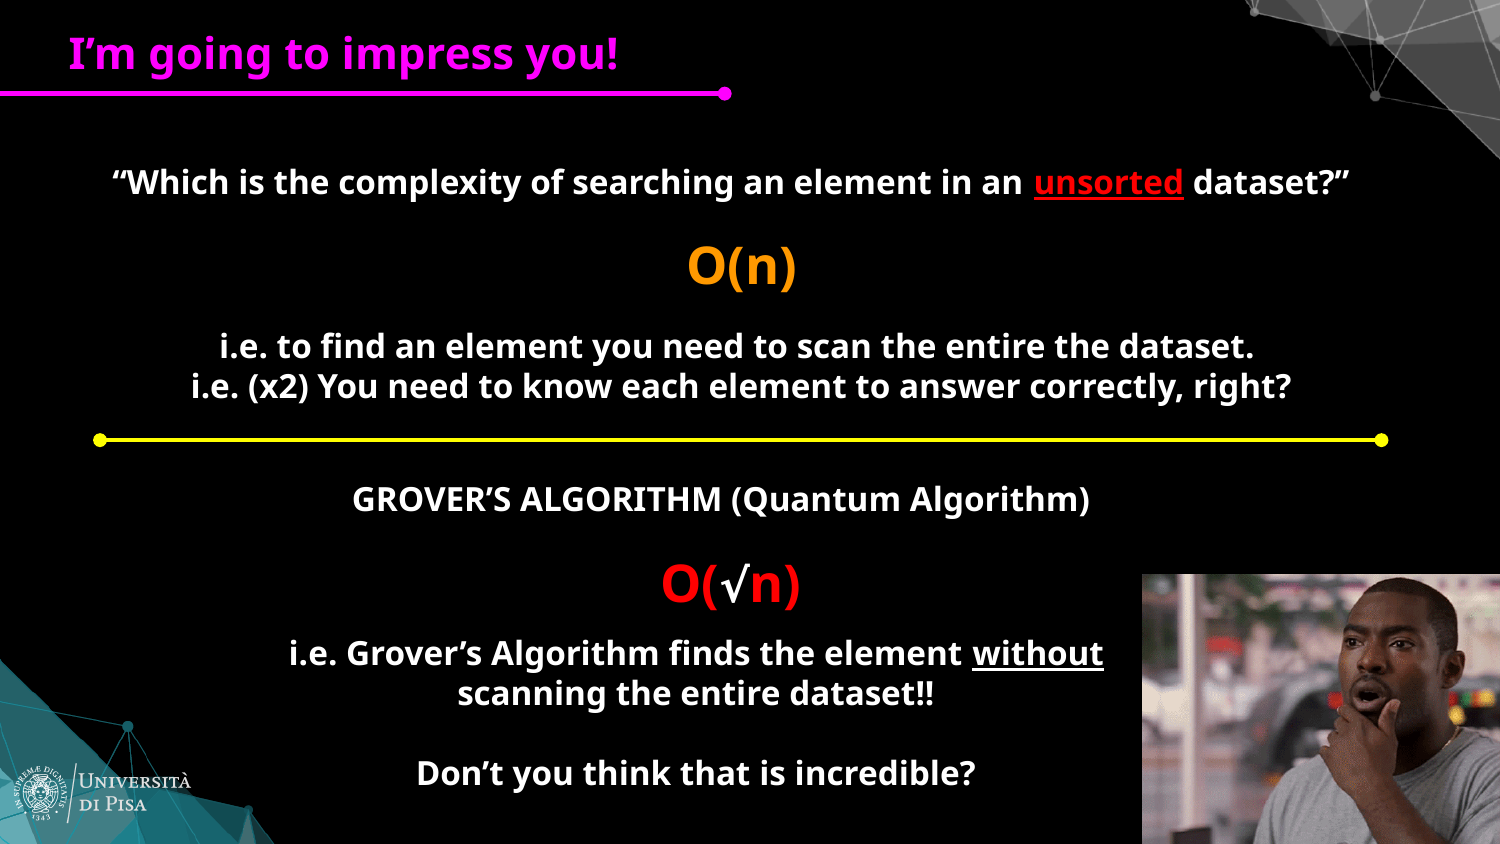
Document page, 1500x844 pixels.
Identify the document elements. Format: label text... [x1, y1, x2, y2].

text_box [34, 439, 1428, 629]
text_box I’m going to impress you! [0, 10, 688, 93]
picture [0, 552, 239, 844]
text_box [45, 216, 1439, 422]
picture [968, 0, 1500, 269]
text_box “Which is the complexity of searching an element in an unsorted dataset?” [34, 146, 1428, 217]
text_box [239, 574, 1500, 844]
